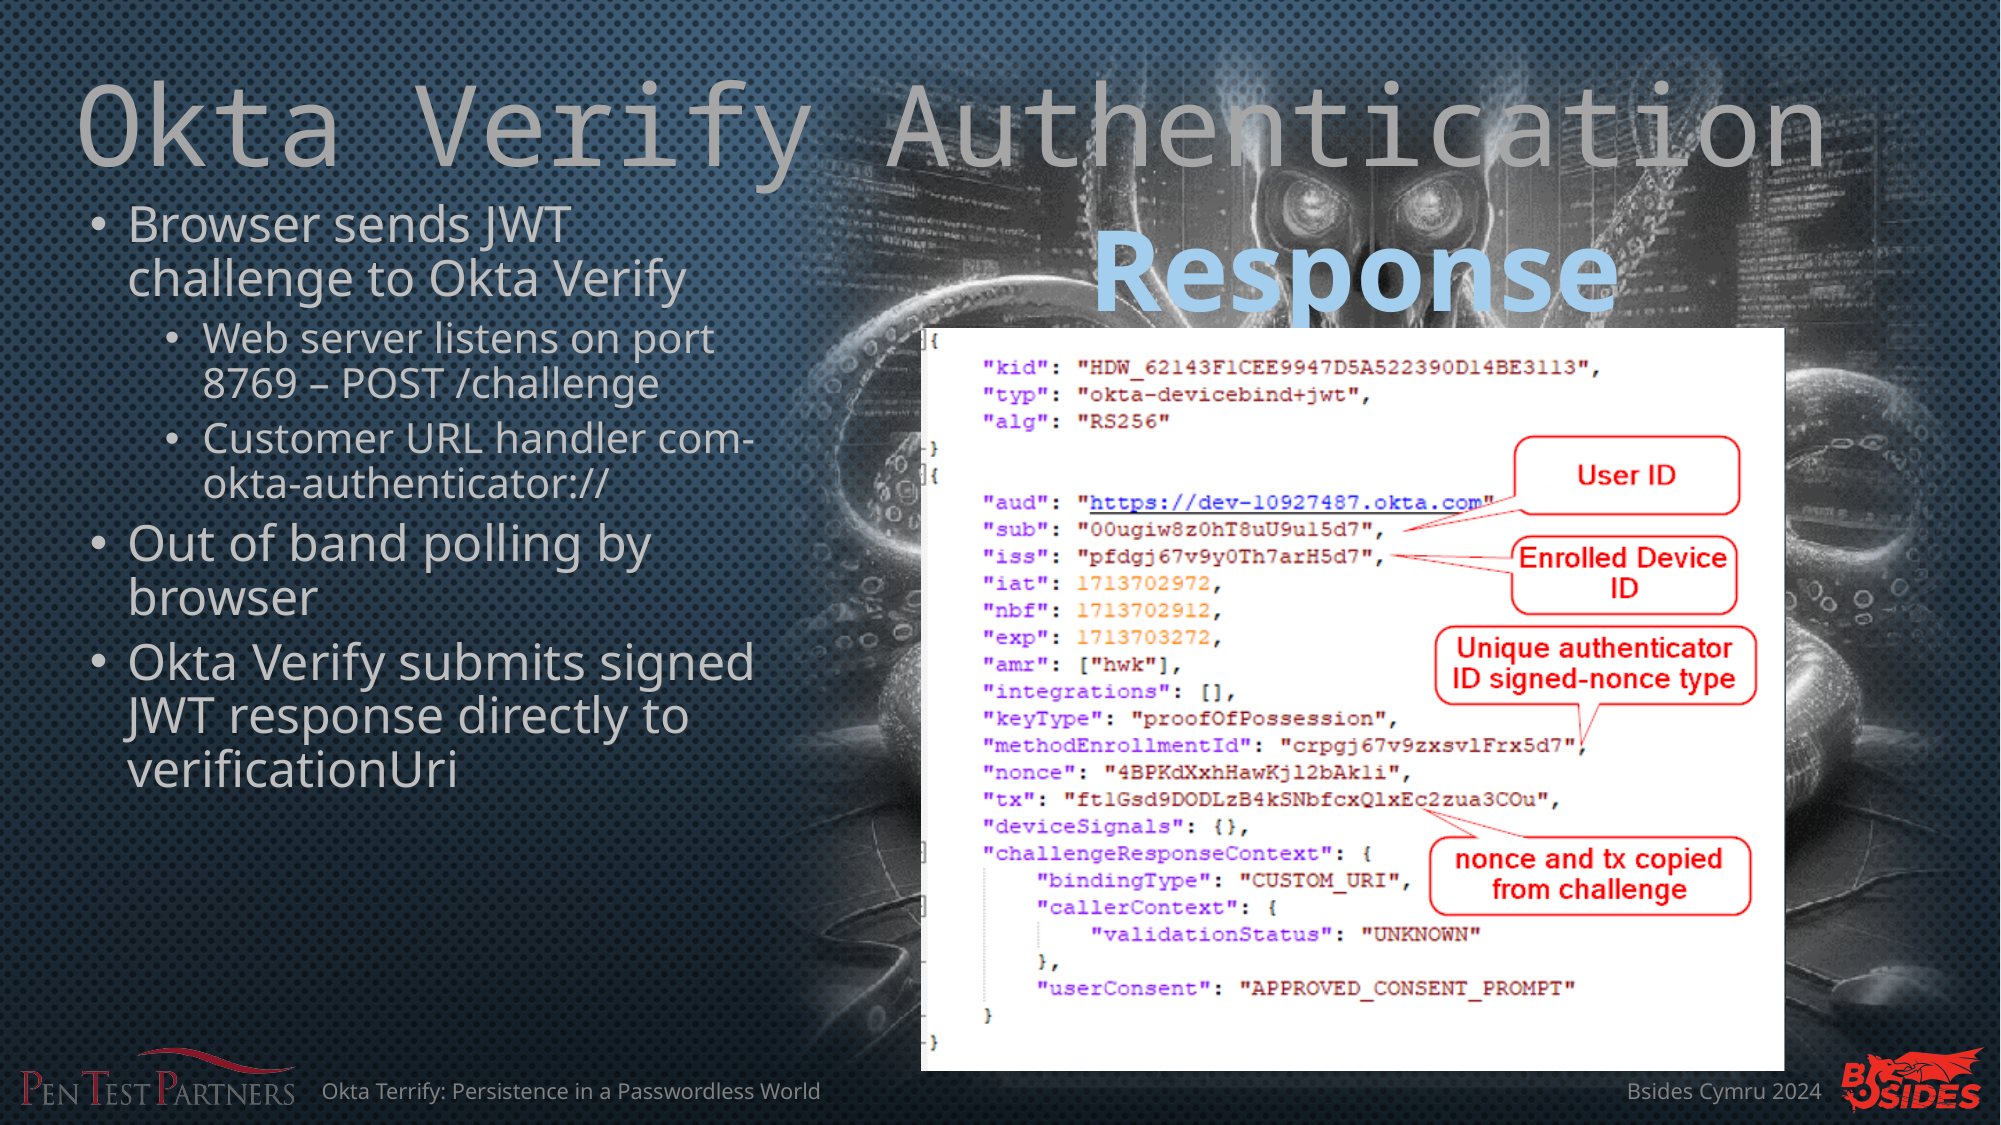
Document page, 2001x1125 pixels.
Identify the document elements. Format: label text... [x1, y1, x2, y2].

picture [20, 1047, 297, 1105]
picture [1841, 1047, 1985, 1114]
text_box Response [1073, 191, 1638, 328]
text_box Okta Verify Authentication [59, 76, 1940, 167]
text_box Browser sends JWT challenge to Okta Verify Web server listens on port 8769 – POST /challenge Customer URL handler com-okta-authenticator:// Out of band polling by browser Okta Verify submits signed JWT response directly to verificationUri [0, 191, 806, 985]
picture [862, 167, 1877, 1071]
